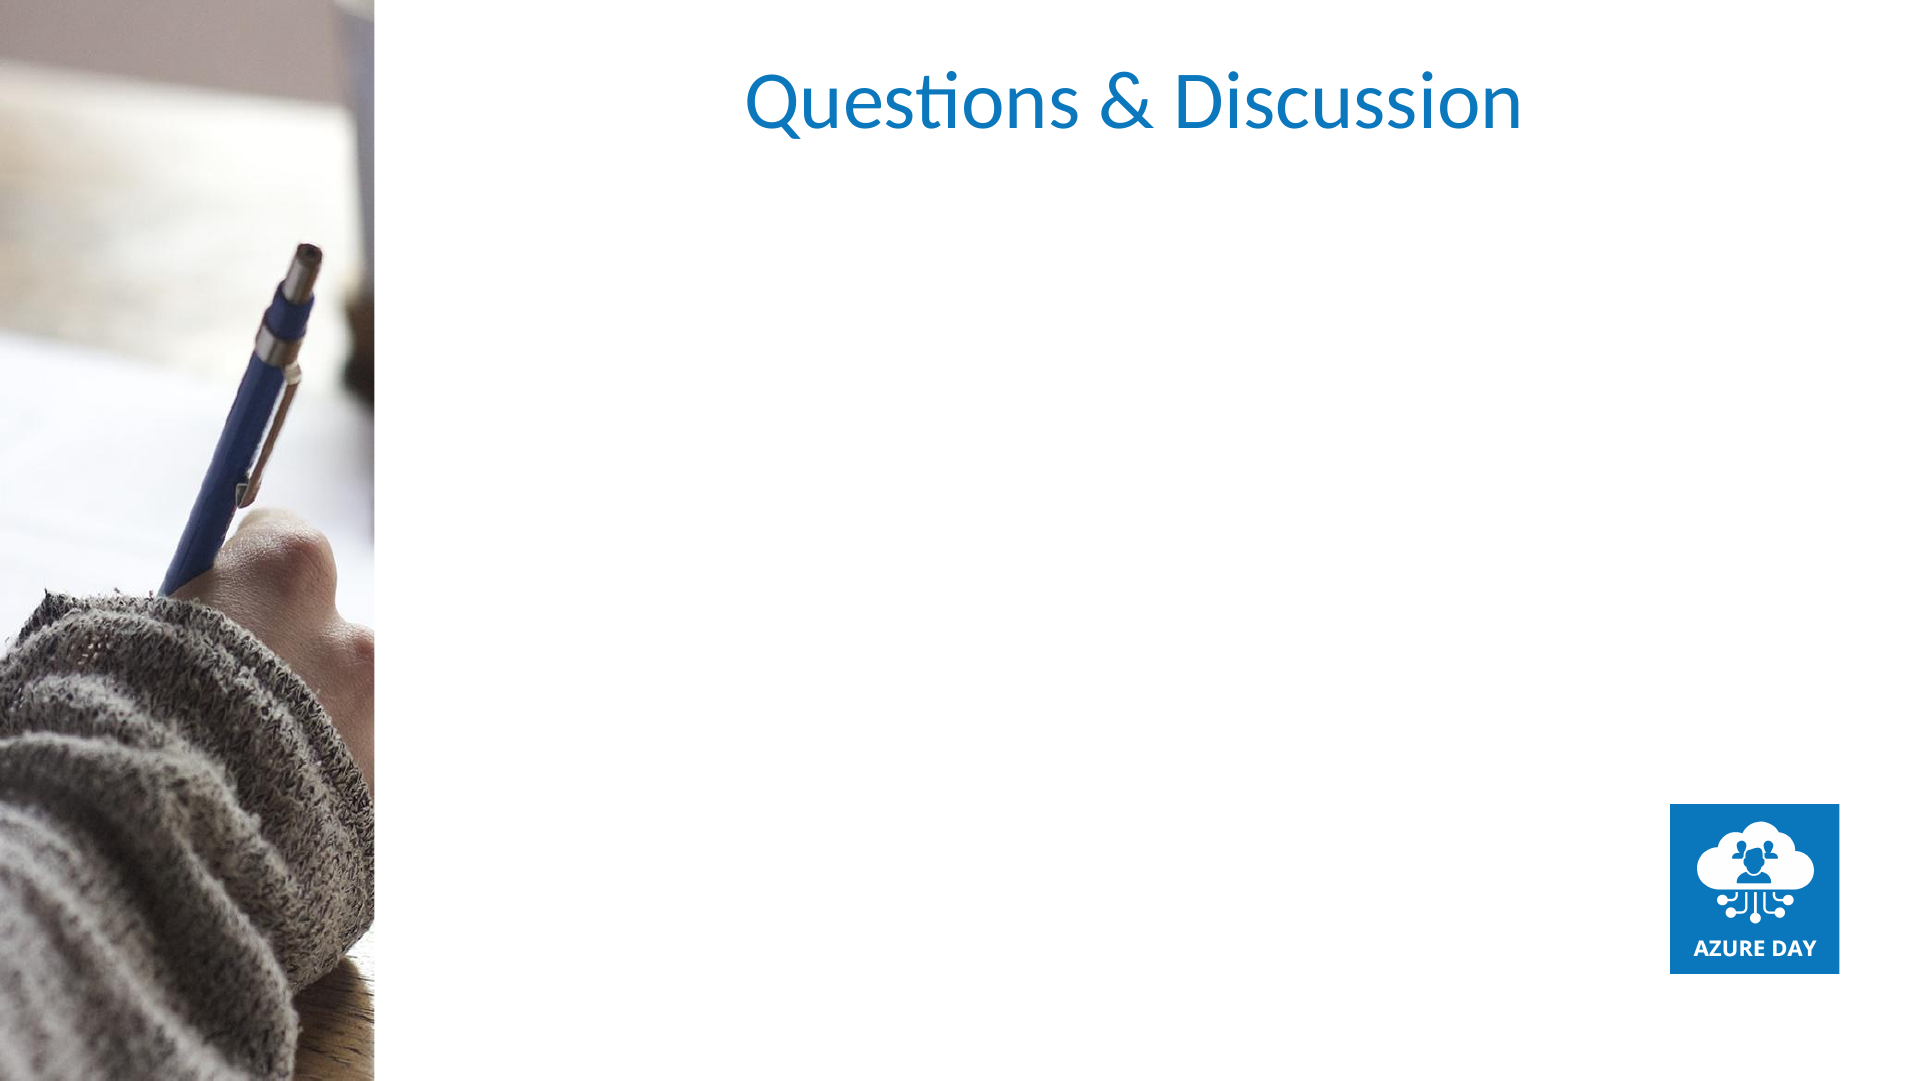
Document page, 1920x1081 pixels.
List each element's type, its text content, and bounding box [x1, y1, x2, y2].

picture [0, 0, 375, 1081]
title Questions & Discussion [413, 49, 1856, 155]
picture [1670, 804, 1840, 974]
